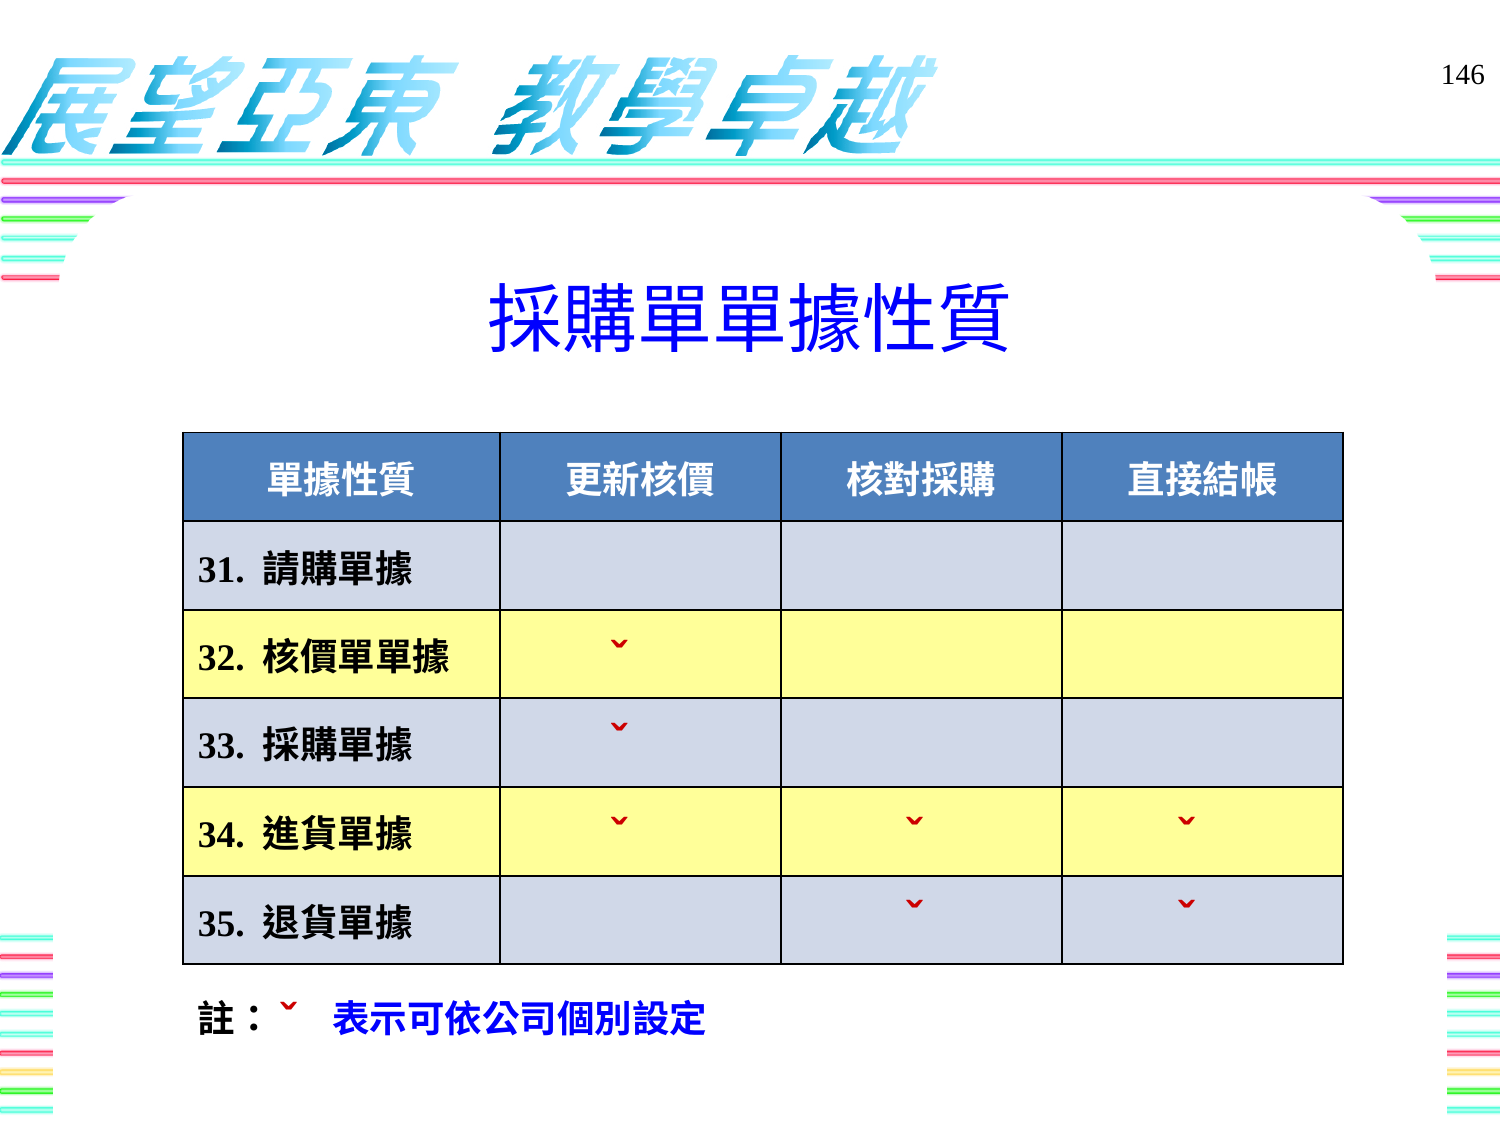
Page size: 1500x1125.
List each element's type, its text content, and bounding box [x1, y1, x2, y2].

table_cell [1063, 611, 1342, 697]
text_box ˇ [891, 881, 963, 952]
table_cell 34. 進貨單據 [184, 788, 499, 875]
table_cell [1063, 788, 1342, 875]
table_cell [782, 699, 1061, 786]
table_cell [1063, 522, 1342, 609]
table_header 核對採購 [782, 433, 1061, 520]
table_cell [1063, 699, 1342, 786]
picture [0, 0, 1500, 1125]
table_cell [501, 699, 780, 786]
text_box ˇ [596, 704, 668, 774]
table_header 直接結帳 [1063, 433, 1342, 520]
table_cell 33. 採購單據 [184, 699, 499, 786]
text_box ˇ [1163, 798, 1235, 869]
text_box ˇ [1163, 881, 1235, 952]
text_box ˇ [596, 798, 668, 869]
text_box ˇ [596, 621, 668, 692]
table_cell [501, 522, 780, 609]
table_header 更新核價 [501, 433, 780, 520]
table_header 單據性質 [184, 433, 499, 520]
title 採購單單據性質 [35, 222, 1465, 411]
table_cell 31. 請購單據 [184, 522, 499, 609]
table_cell [501, 611, 780, 697]
table_cell 35. 退貨單據 [184, 877, 499, 963]
text_box 註： 表示可依公司個別設定 [183, 987, 265, 1048]
table_cell [782, 522, 1061, 609]
text_box 註： 表示可依公司個別設定 [337, 987, 1117, 1048]
table_cell [782, 877, 1061, 963]
table_cell [501, 877, 780, 963]
slide_number 146 [1149, 42, 1500, 103]
table_cell 32. 核價單單據 [184, 611, 499, 697]
table_cell [1063, 877, 1342, 963]
table_cell [501, 788, 780, 875]
text_box ˇ [265, 982, 337, 1053]
text_box ˇ [891, 798, 963, 869]
table_cell [782, 611, 1061, 697]
text_box [53, 411, 1447, 1125]
table_cell [782, 788, 1061, 875]
